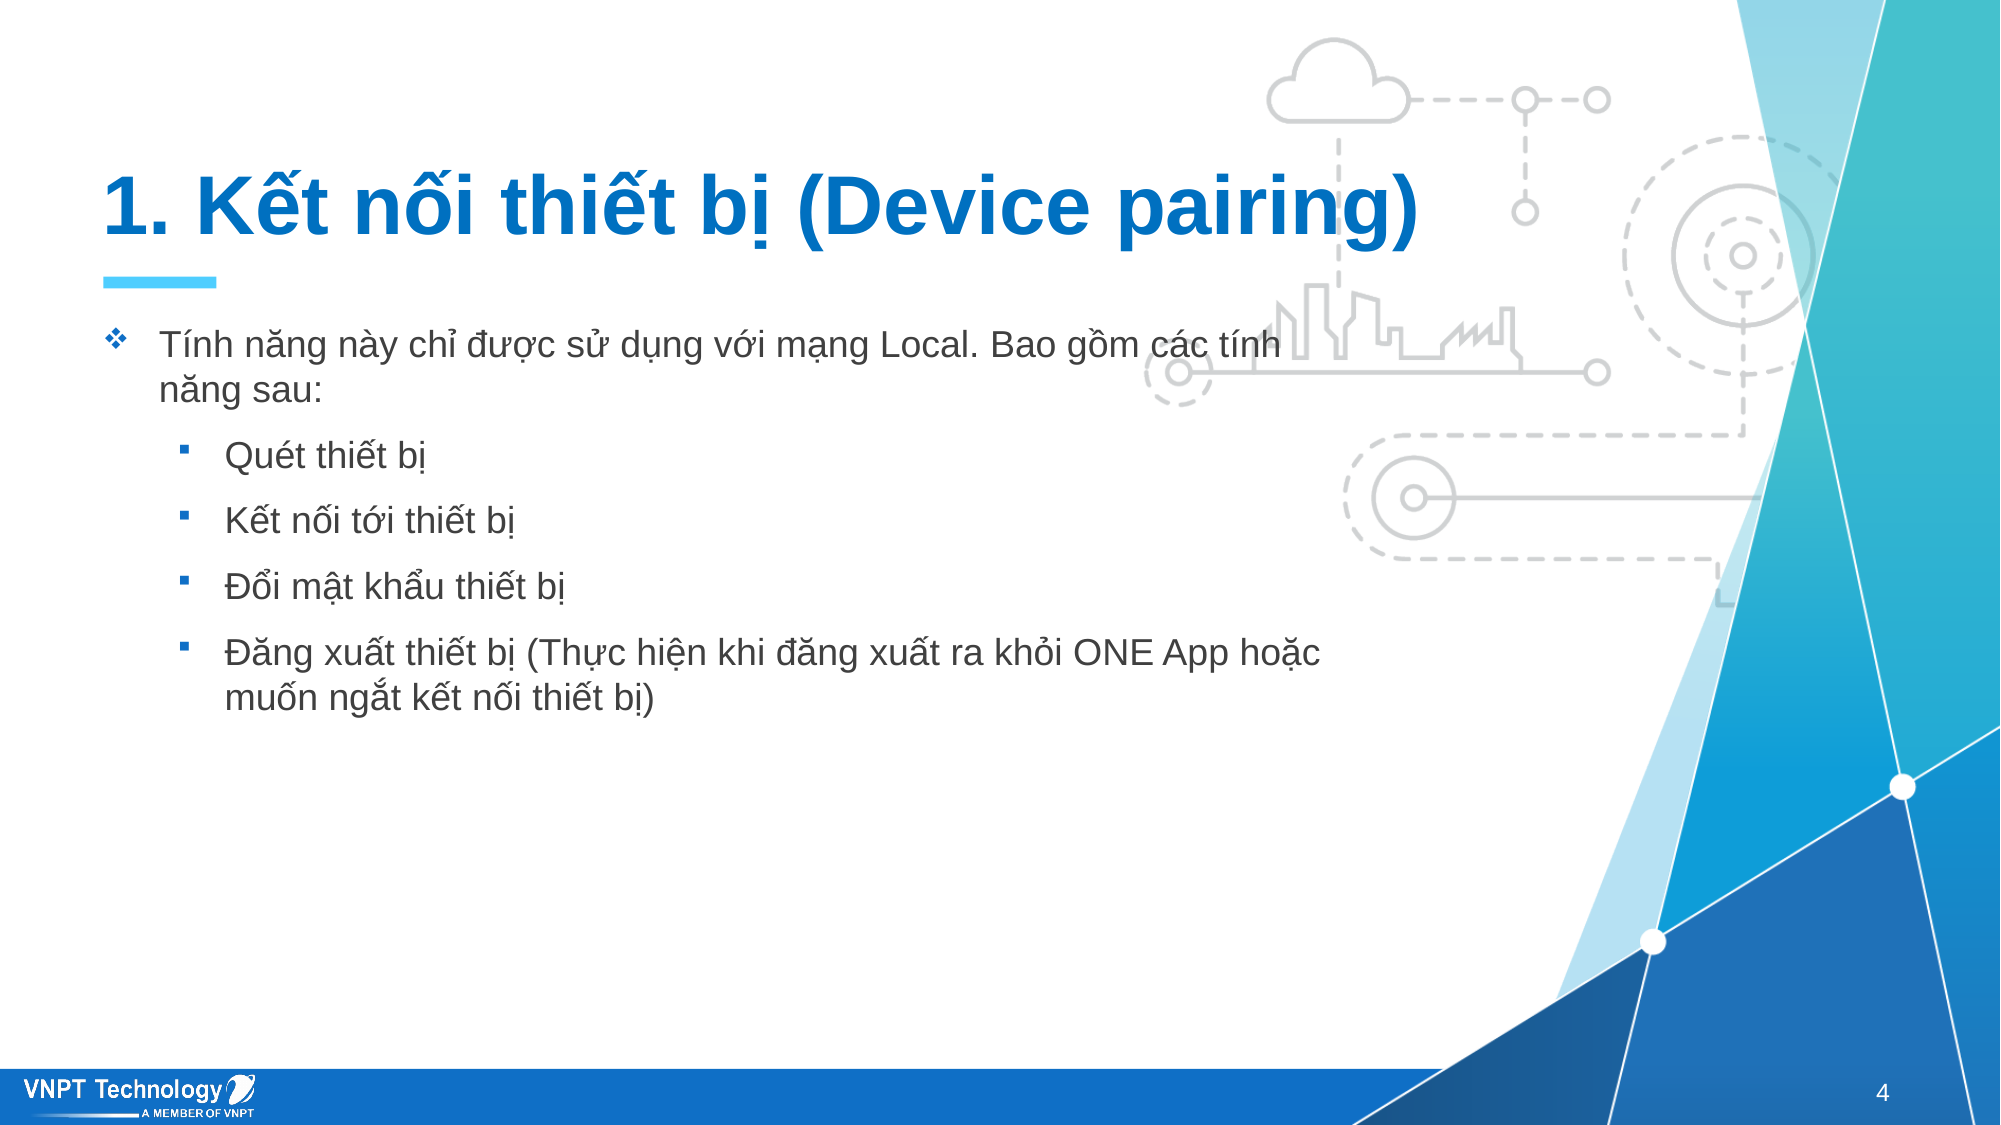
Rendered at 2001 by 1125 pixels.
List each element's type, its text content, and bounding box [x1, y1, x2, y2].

list Tính năng này chỉ được sử dụng với mạng Local. Bao gồm các tính năng sau: Quét thiết bị Kết nối tới thiết bị Đổi mật khẩu thiết bị Đăng xuất thiết bị (Thực hiện khi đăng xuất ra khỏi ONE App hoặc muốn ngắt kết nối thiết bị) [87, 312, 1340, 1018]
picture [22, 1070, 257, 1120]
title 1. Kết nối thiết bị (Device pairing) [87, 166, 1593, 259]
picture [1117, 0, 2000, 1125]
slide_number 4 [1816, 1069, 1950, 1125]
